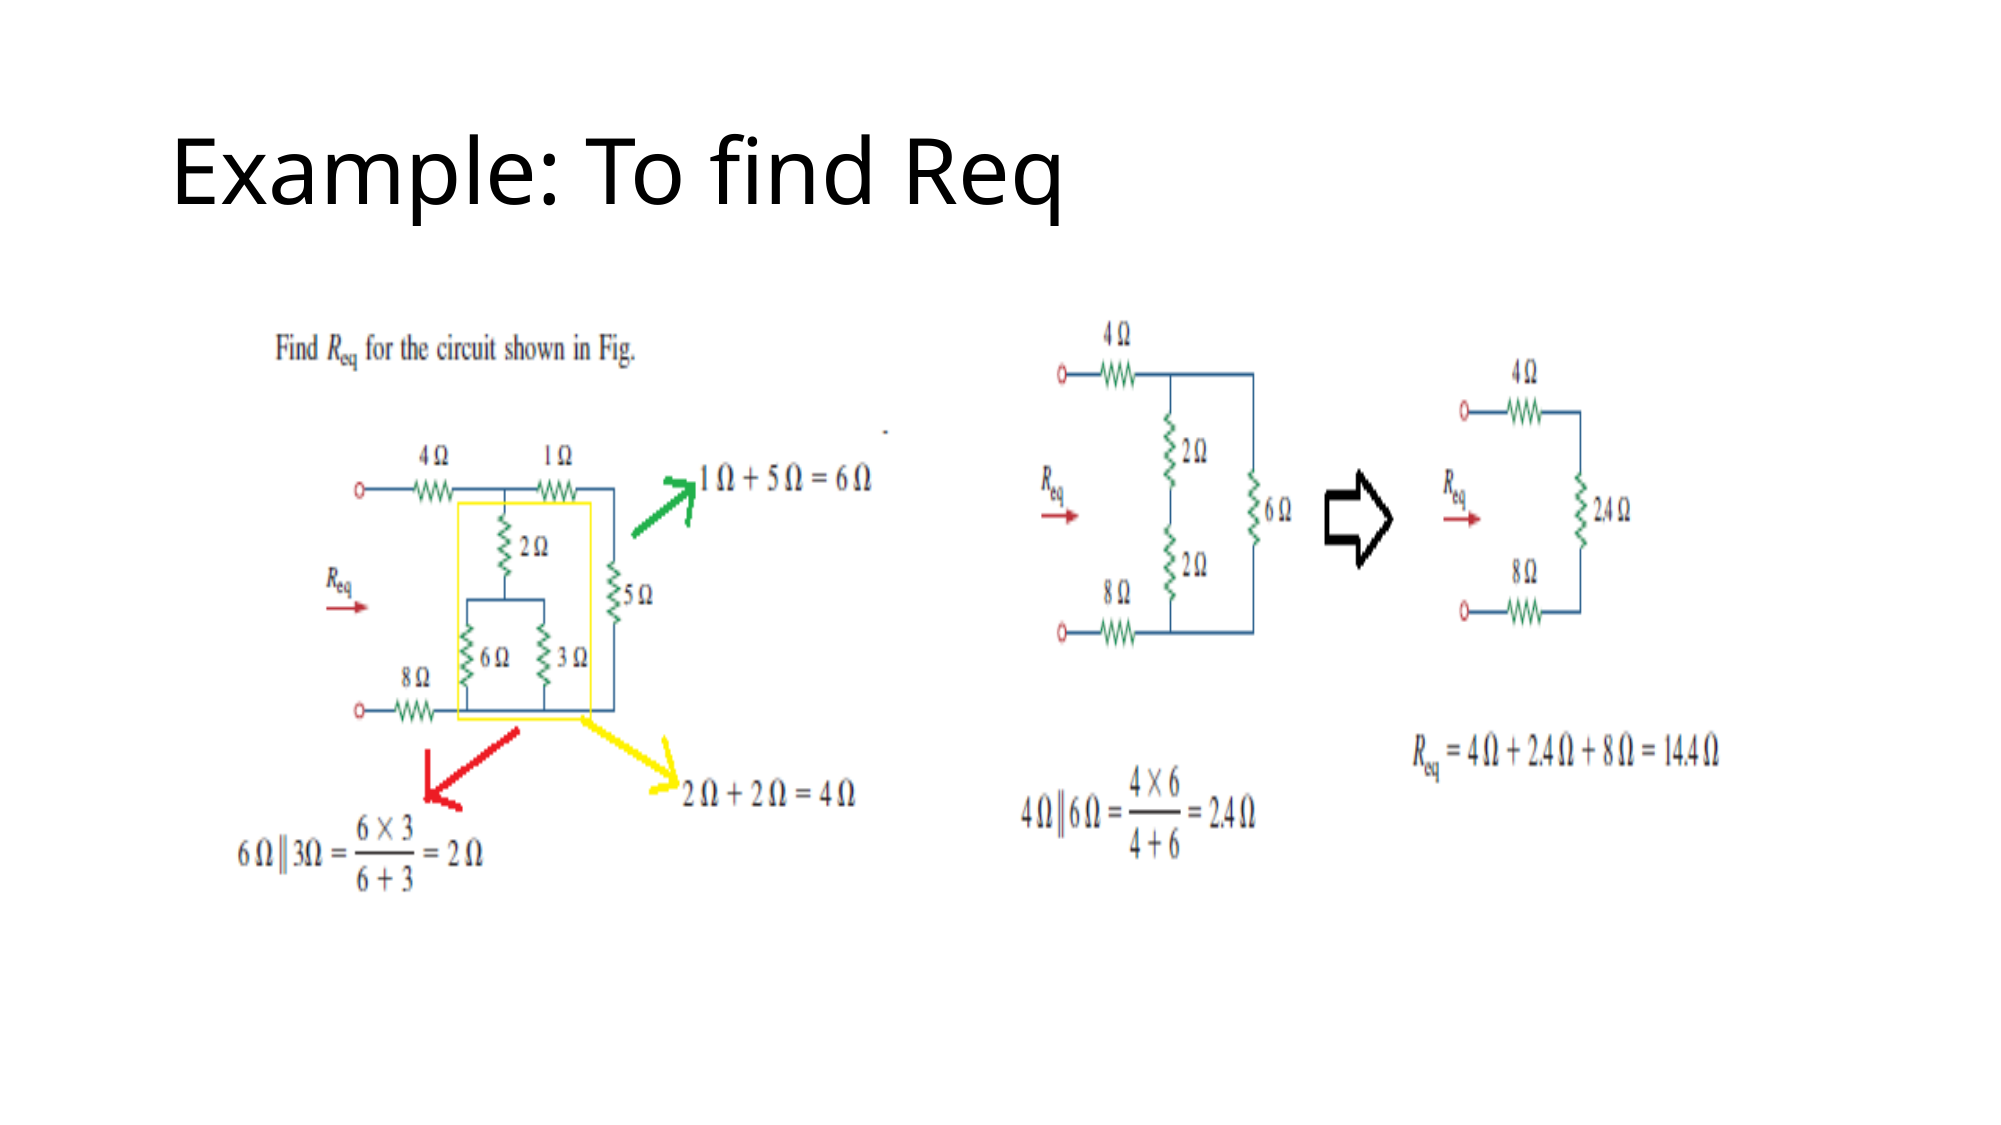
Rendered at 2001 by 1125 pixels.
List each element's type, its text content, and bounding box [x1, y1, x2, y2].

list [212, 281, 895, 932]
title Example: To find Req [154, 67, 1730, 282]
picture [965, 281, 1788, 932]
